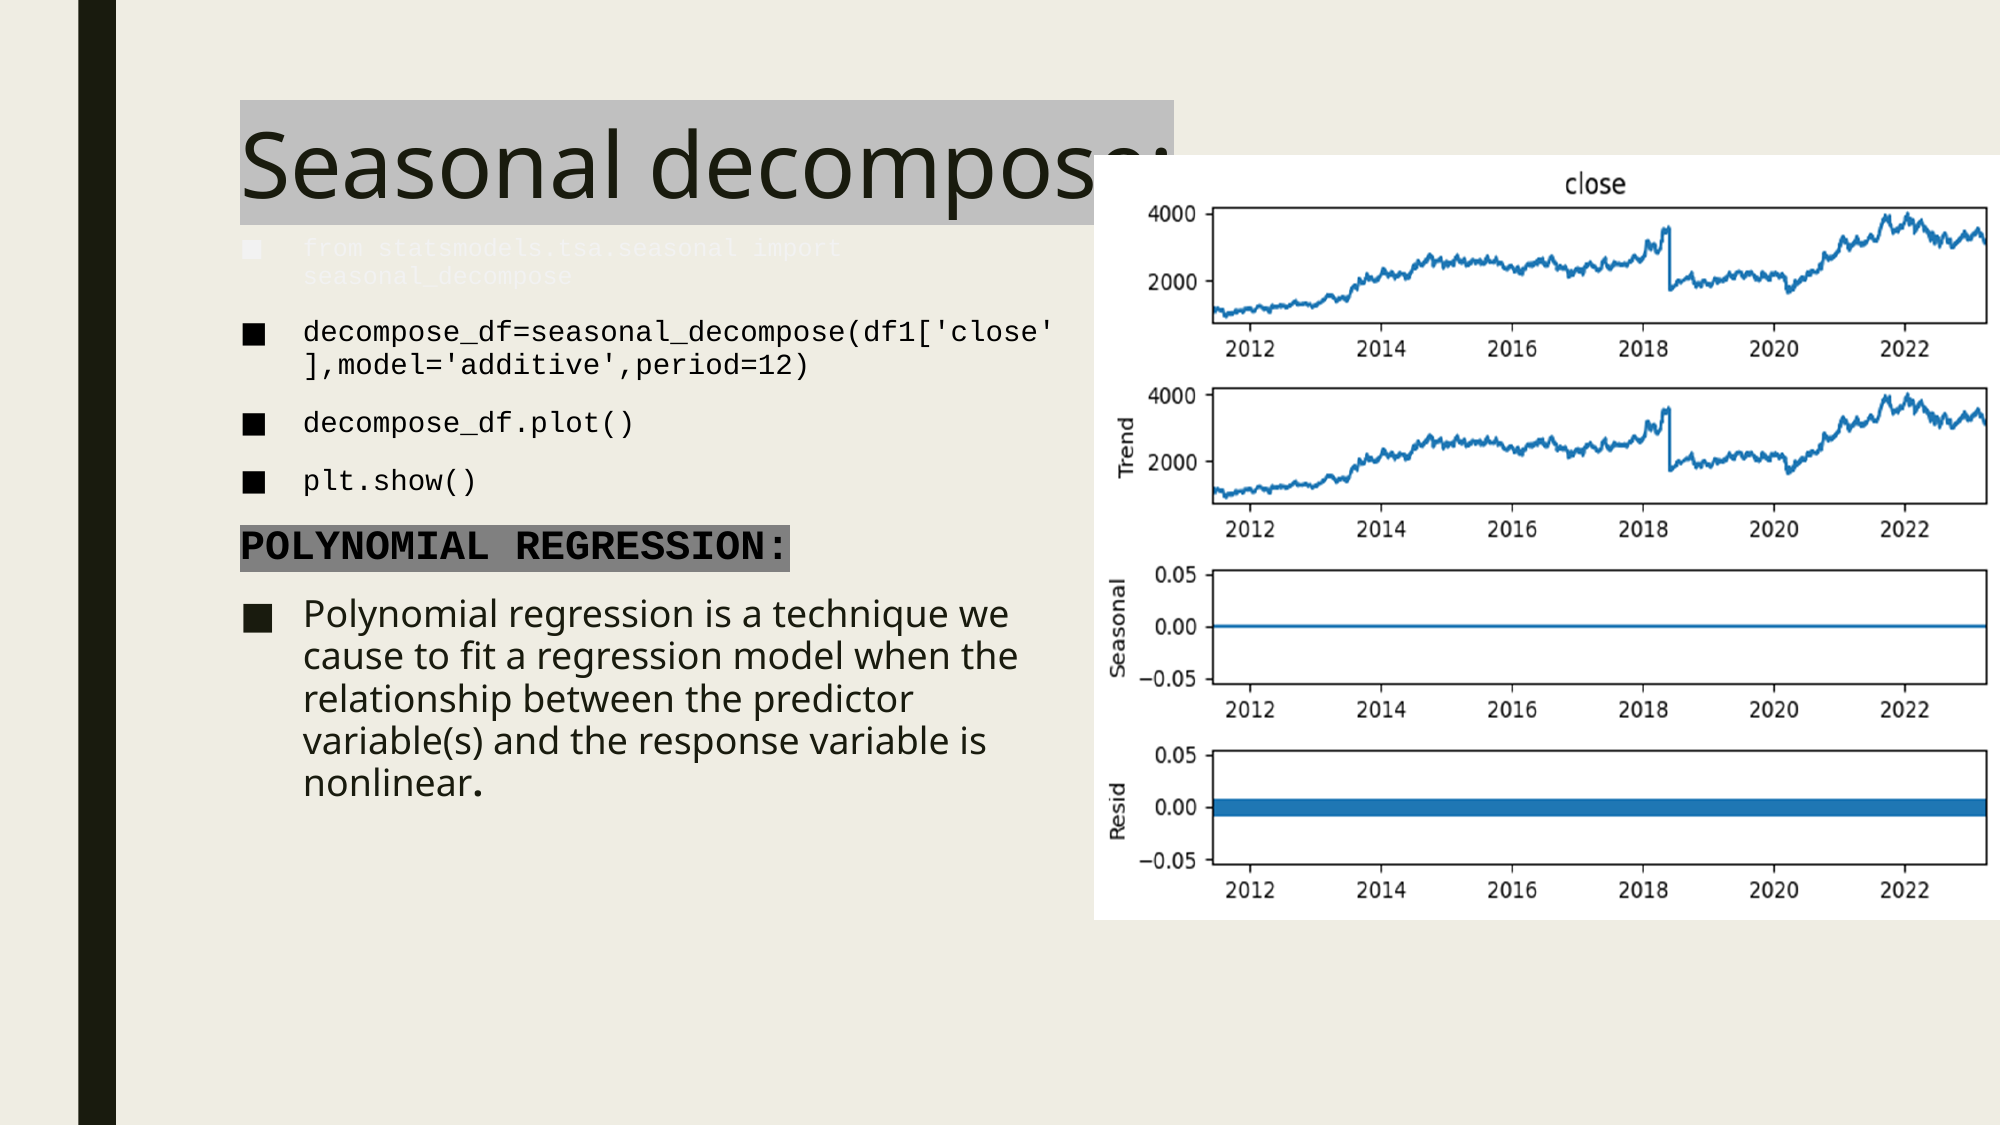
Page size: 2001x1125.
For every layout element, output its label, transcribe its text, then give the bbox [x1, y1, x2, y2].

picture [1094, 155, 2000, 920]
list from statsmodels.tsa.seasonal import seasonal_decompose decompose_df=seasonal_decompose(df1['close'],model='additive',period=12) decompose_df.plot() plt.show() POLYNOMIAL REGRESSION: Polynomial regression is a technique we cause to fit a regression model when the relationship between the predictor variable(s) and the response variable is nonlinear. [225, 226, 1087, 963]
title Seasonal decompose: [225, 112, 1800, 227]
